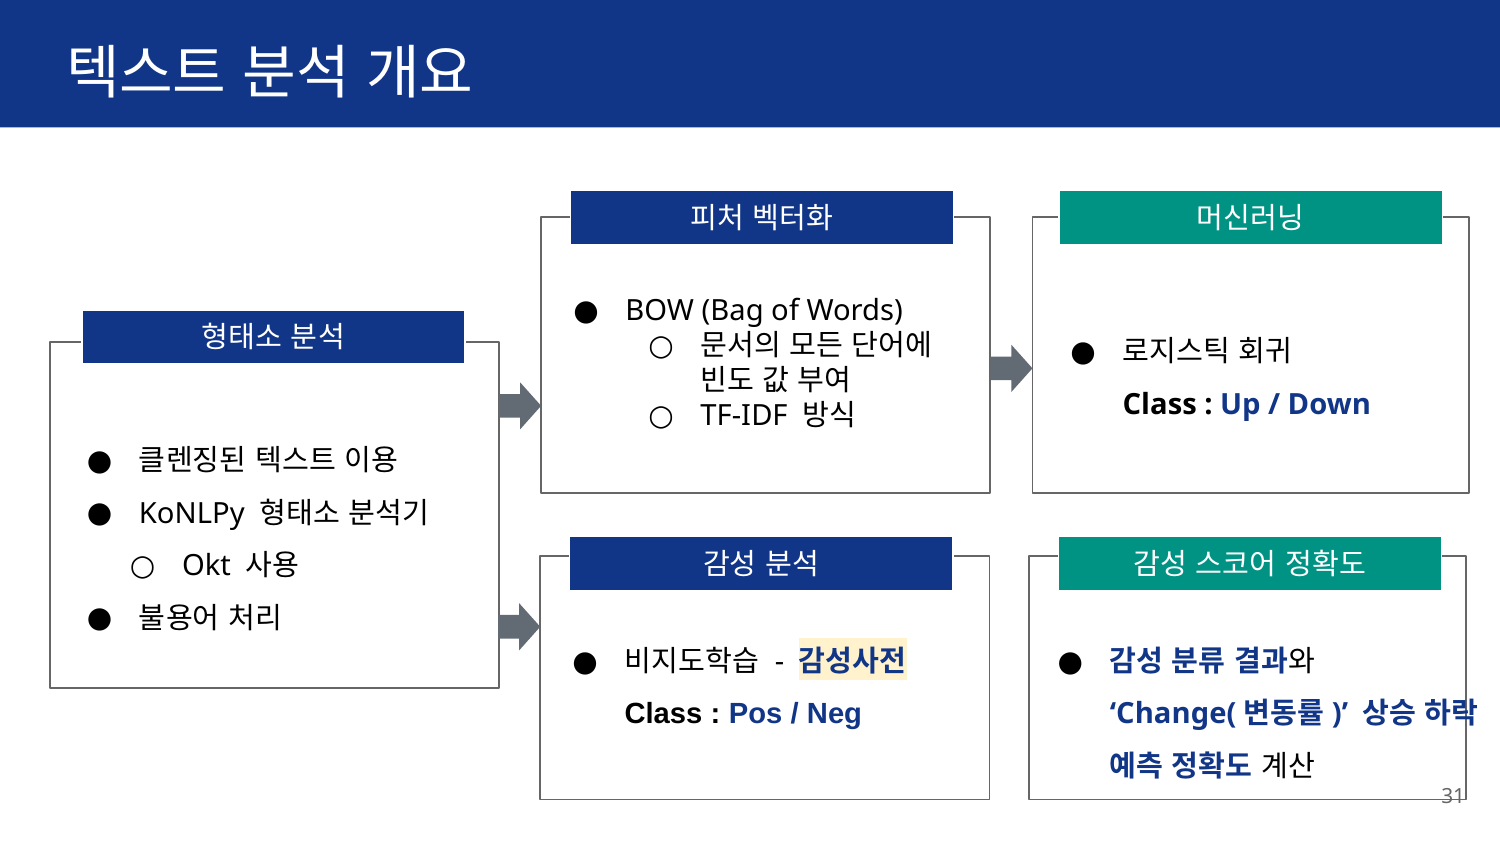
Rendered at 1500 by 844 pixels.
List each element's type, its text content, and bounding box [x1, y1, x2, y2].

text_box [1032, 217, 1470, 300]
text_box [570, 184, 954, 251]
text_box 로지스틱 회귀 Class : Up / Down [1032, 300, 1493, 436]
text_box [540, 745, 990, 800]
text_box 비지도학습 - 감성사전 Class : Pos / Neg [534, 609, 1019, 745]
text_box [540, 555, 990, 609]
text_box [990, 344, 1033, 392]
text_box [1058, 530, 1442, 597]
text_box [541, 217, 991, 276]
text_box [81, 303, 466, 370]
text_box [1032, 436, 1470, 493]
text_box [49, 649, 499, 688]
text_box [499, 382, 542, 430]
title 텍스트 분석 개요 [51, 20, 1449, 123]
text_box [569, 530, 954, 597]
text_box BOW (Bag of Words) 문서의 모든 단어에 빈도 값 부여 TF-IDF 방식 [535, 276, 996, 447]
slide_number ‹#› [1389, 764, 1480, 830]
text_box 감성 분류 결과와 ‘Change(변동률)’ 상승 하락 예측 정확도 계산 [1019, 609, 1500, 798]
text_box [498, 603, 541, 651]
text_box [541, 447, 991, 493]
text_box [1058, 184, 1443, 251]
text_box 클렌징된 텍스트 이용 KoNLPy 형태소 분석기 Okt 사용 불용어 처리 [48, 409, 499, 649]
text_box [1029, 555, 1466, 609]
text_box [49, 341, 499, 409]
